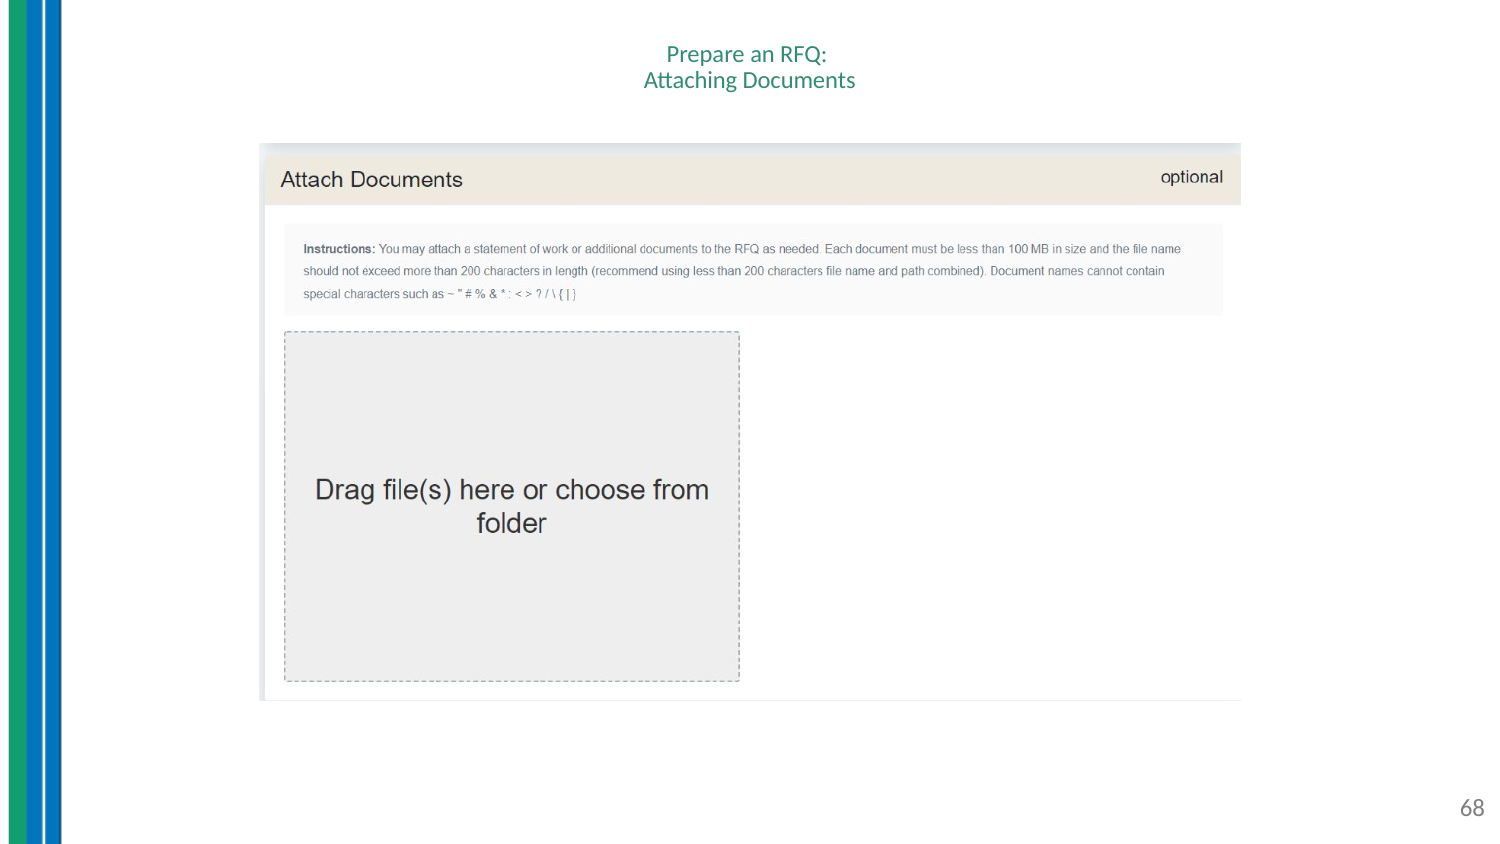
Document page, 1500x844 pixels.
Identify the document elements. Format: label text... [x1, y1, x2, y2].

title Prepare an RFQ: Attaching Documents [75, 33, 1425, 102]
picture [29, 0, 1500, 844]
picture [0, 0, 26, 844]
